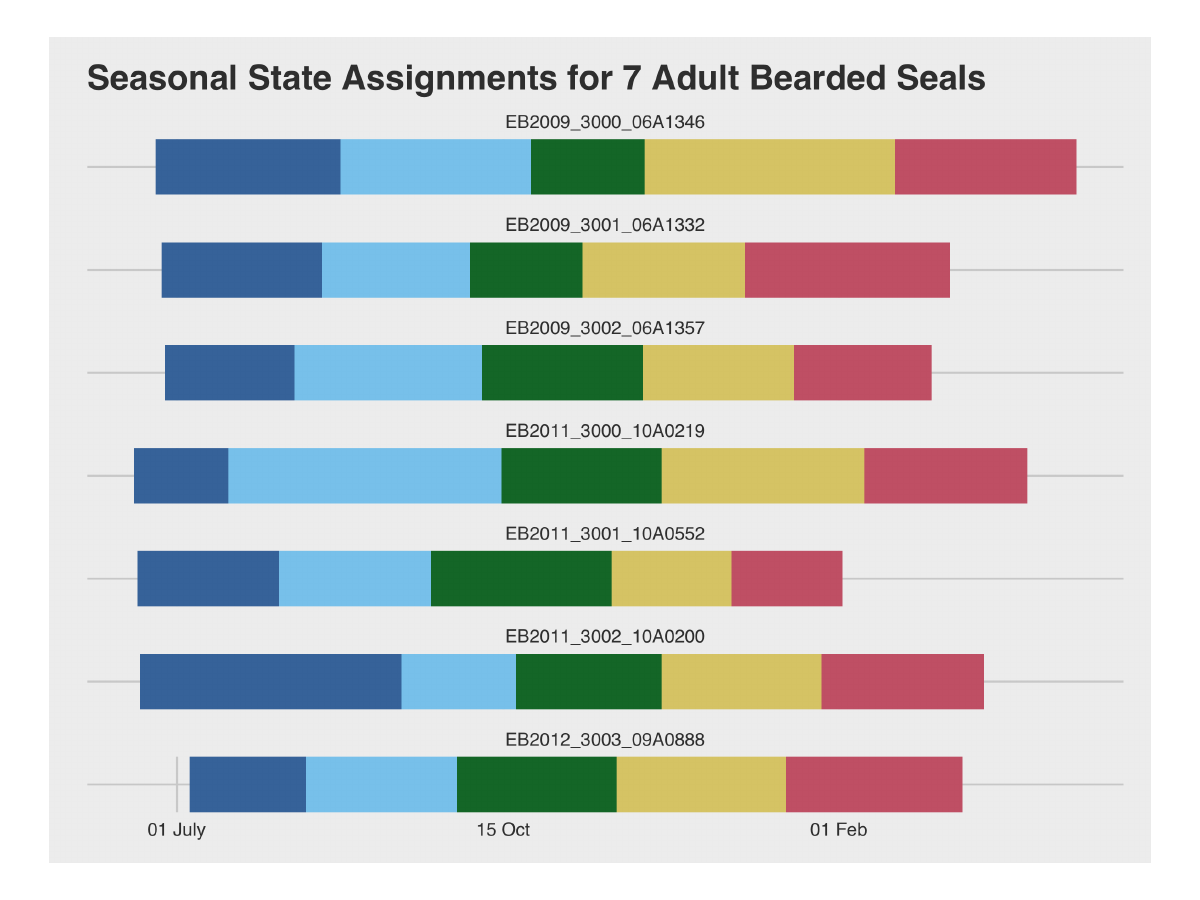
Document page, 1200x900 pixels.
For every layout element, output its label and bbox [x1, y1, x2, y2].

picture [49, 37, 1151, 863]
